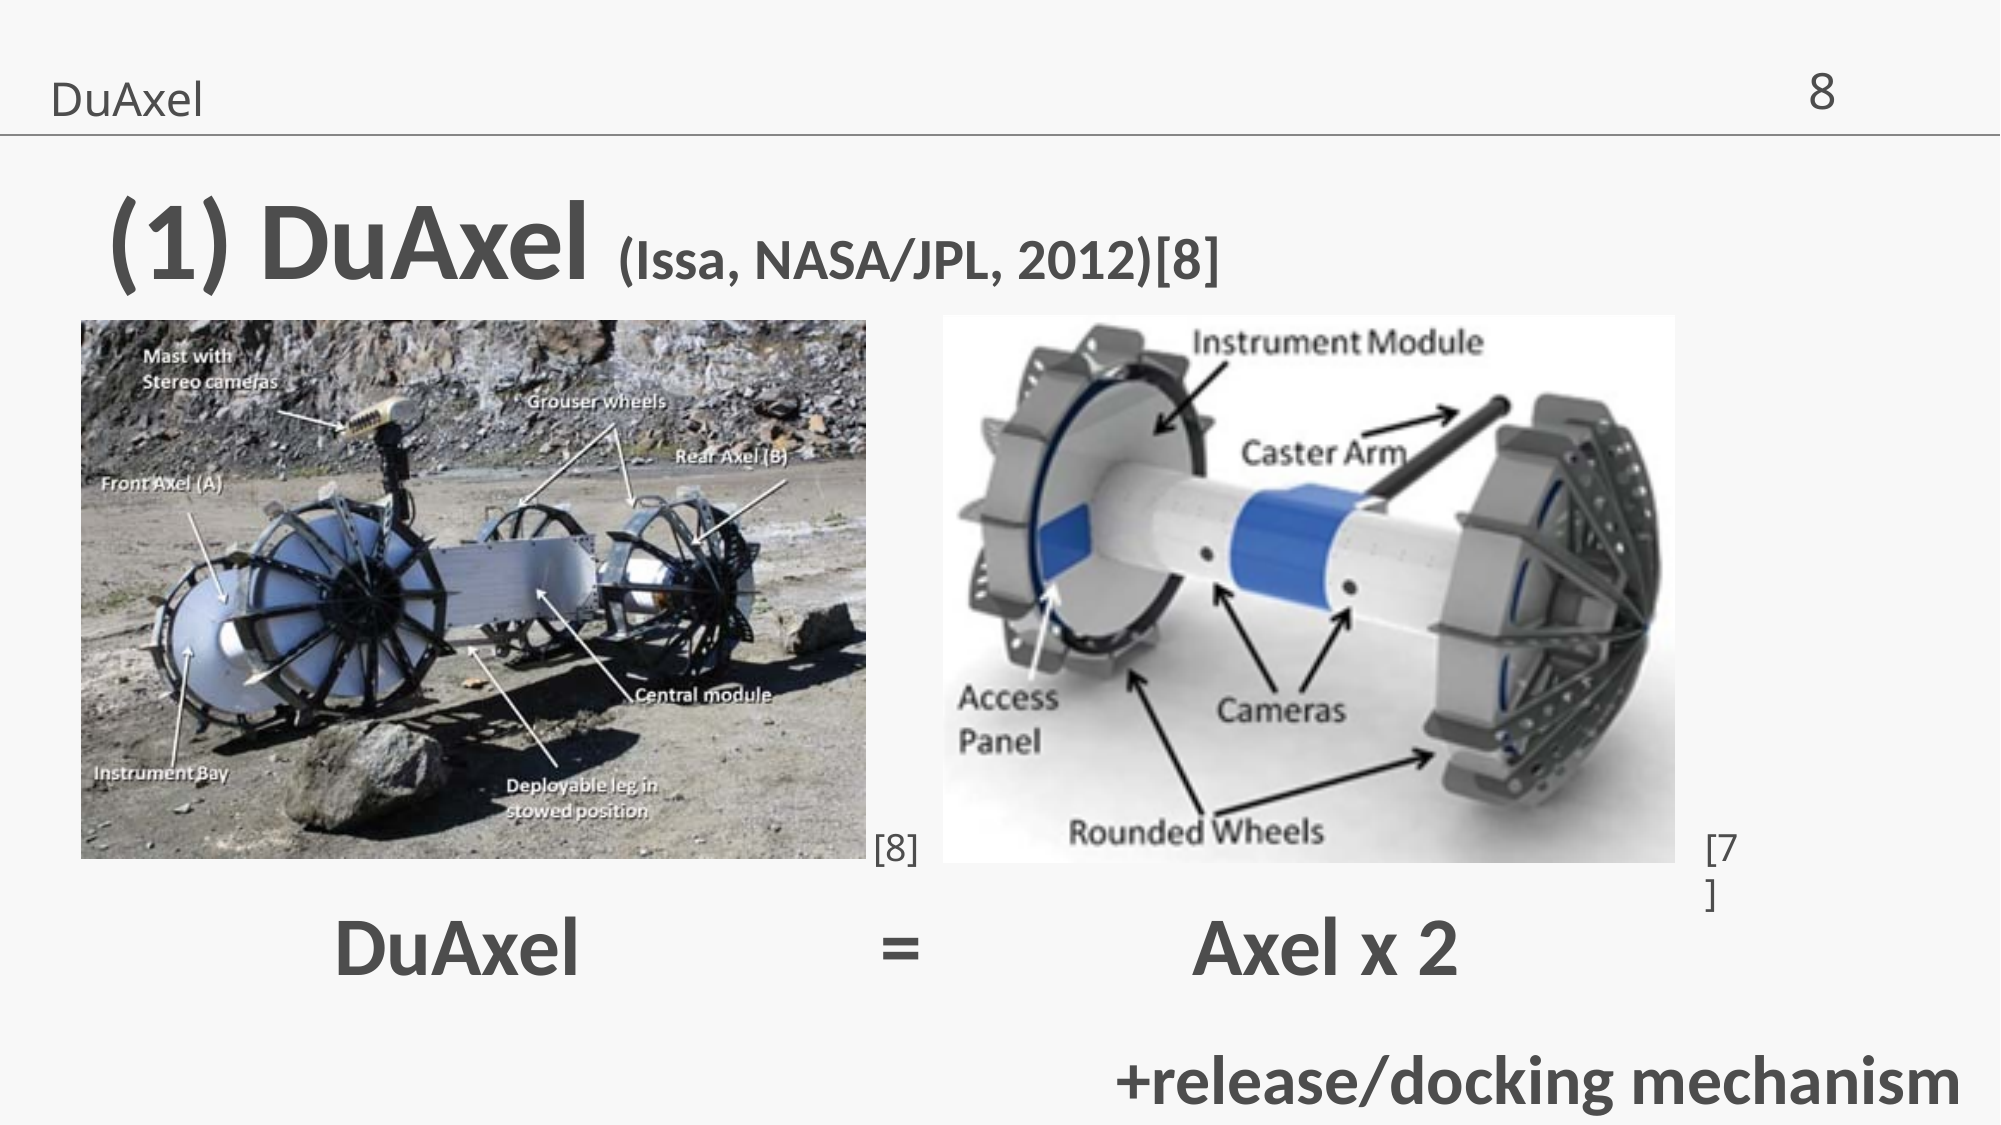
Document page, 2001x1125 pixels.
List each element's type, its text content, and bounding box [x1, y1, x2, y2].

text_box [8] [858, 816, 934, 877]
title (1) DuAxel (Issa, NASA/JPL, 2012)[8] [91, 166, 1913, 321]
picture [943, 315, 1675, 863]
picture [81, 320, 866, 859]
list DuAxel = Axel x 2 +release/docking mechanism [179, 415, 2000, 1125]
list DuAxel [34, 57, 1914, 135]
text_box [7] [1690, 816, 1764, 922]
